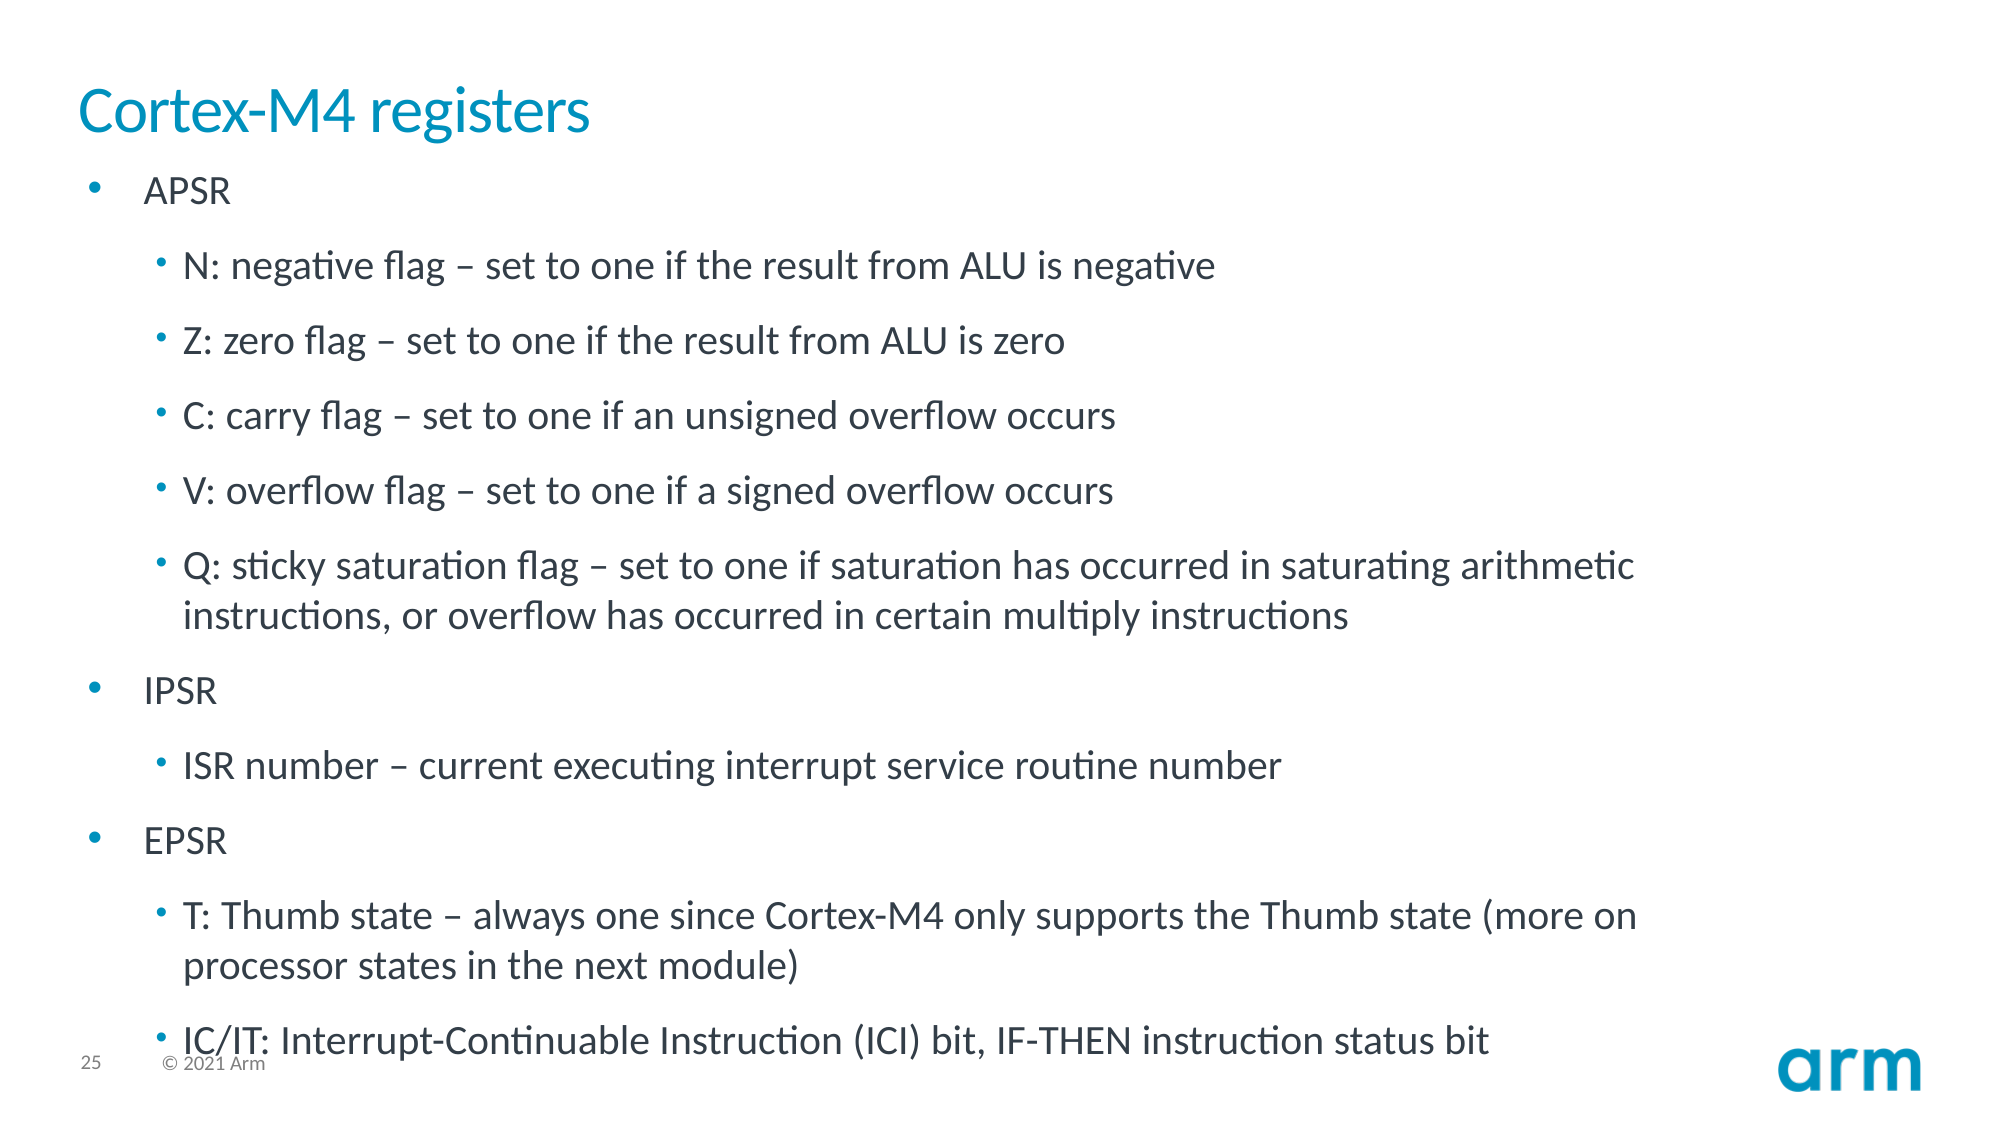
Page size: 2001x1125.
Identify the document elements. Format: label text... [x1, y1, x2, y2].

list APSR N: negative flag – set to one if the result from ALU is negative Z: zero flag – set to one if the result from ALU is zero C: carry flag – set to one if an unsigned overflow occurs V: overflow flag – set to one if a signed overflow occurs Q: sticky saturation flag – set to one if saturation has occurred in saturating arithmetic instructions, or overflow has occurred in certain multiply instructions IPSR ISR number – current executing interrupt service routine number EPSR T: Thumb state – always one since Cortex-M4 only supports the Thumb state (more on processor states in the next module) IC/IT: Interrupt-Continuable Instruction (ICI) bit, IF-THEN instruction status bit [87, 162, 1738, 931]
picture [1777, 1047, 1922, 1093]
title Cortex-M4 registers [78, 78, 1922, 186]
